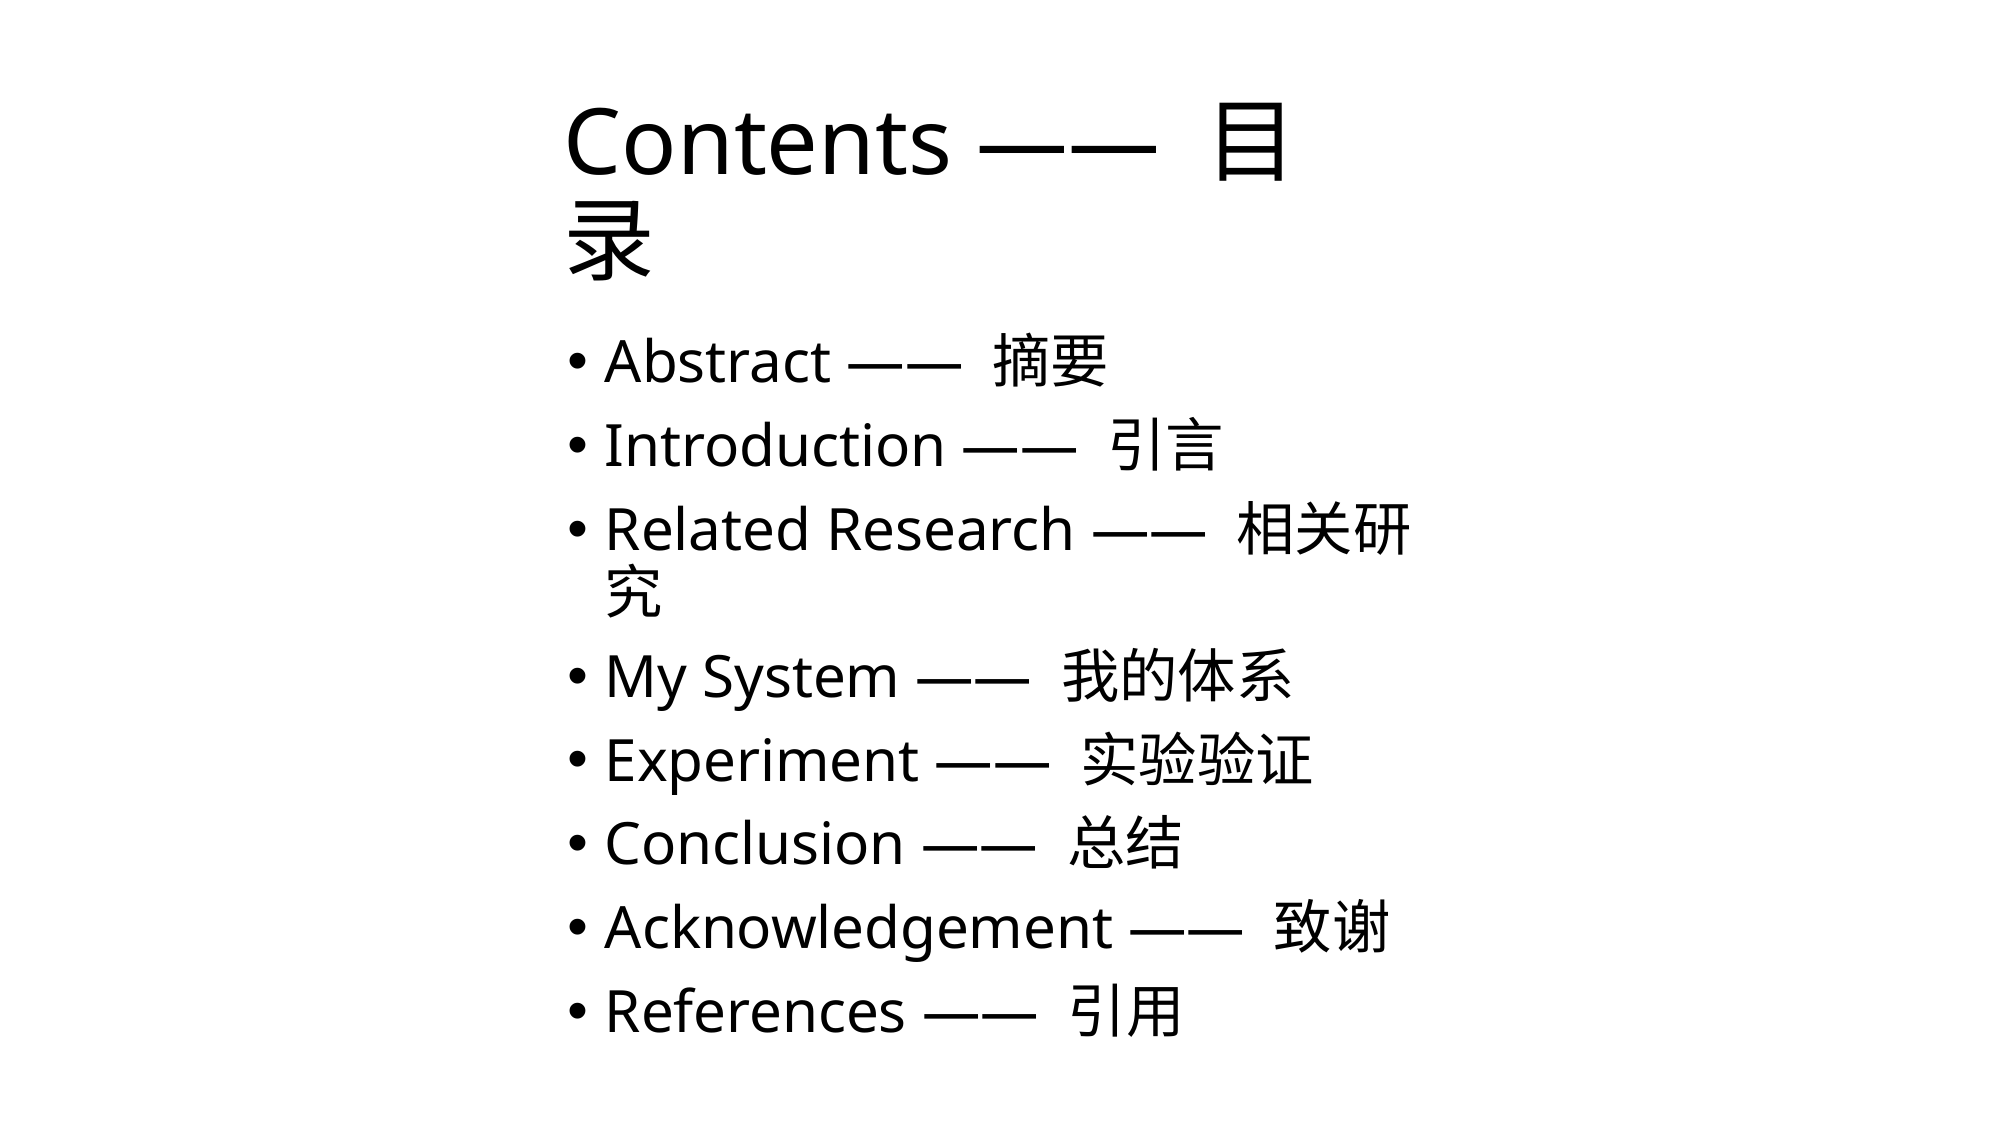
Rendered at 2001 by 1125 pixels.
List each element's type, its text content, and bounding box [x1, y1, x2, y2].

title Contents —— 目录 [548, 86, 1347, 304]
list Abstract —— 摘要 Introduction —— 引言 Related Research —— 相关研究 My System —— 我的体系 Experiment —— 实验验证 Conclusion —— 总结 Acknowledgement —— 致谢 References —— 引用 [552, 325, 1448, 1039]
